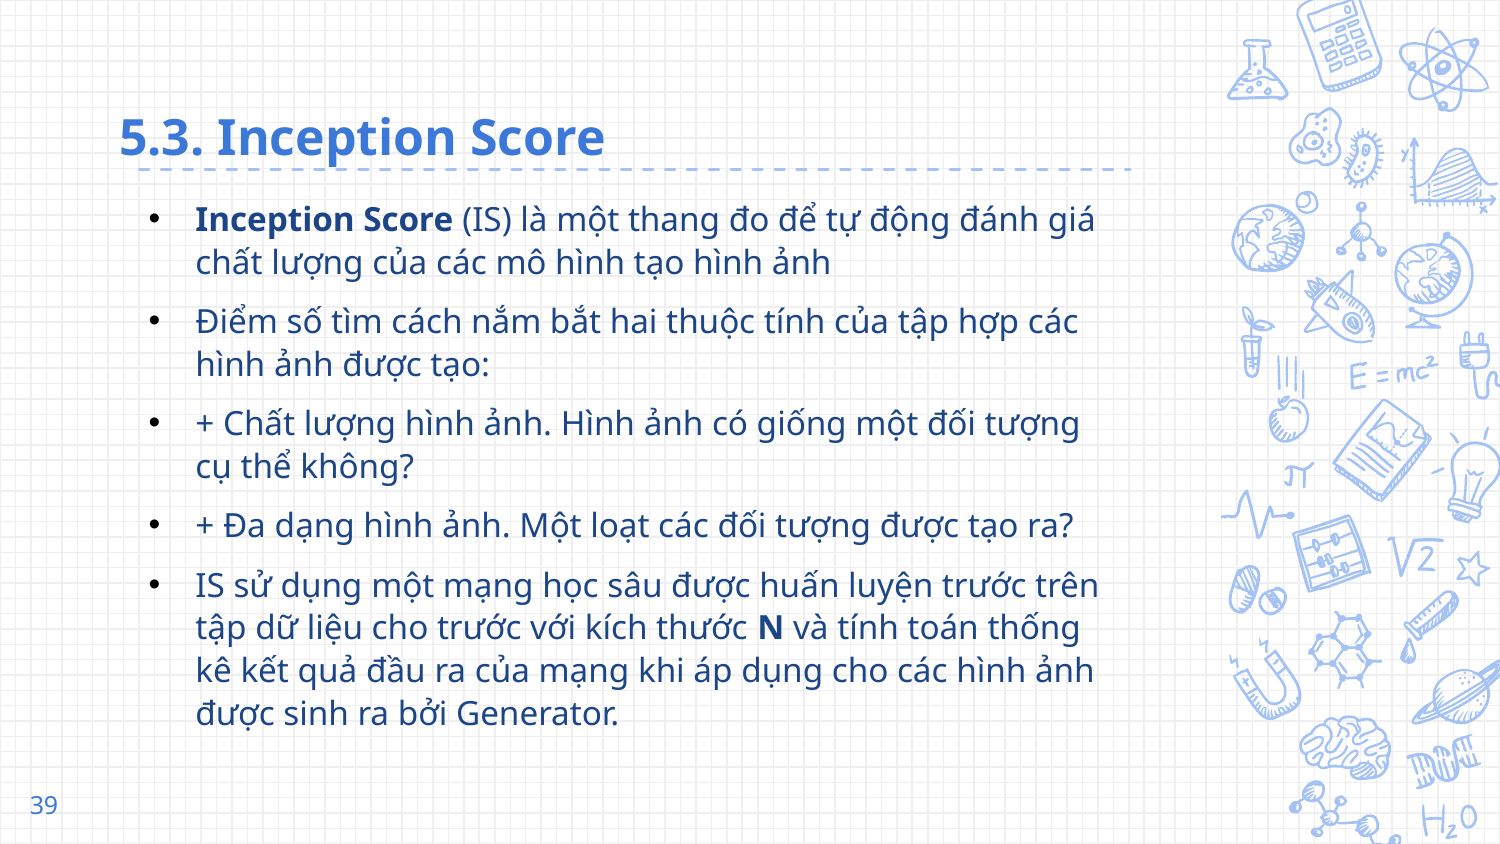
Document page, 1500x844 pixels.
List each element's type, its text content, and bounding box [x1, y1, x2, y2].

title 5.3. Inception Score [104, 39, 1235, 181]
text_box [122, 237, 615, 721]
slide_number 39 [14, 774, 105, 840]
